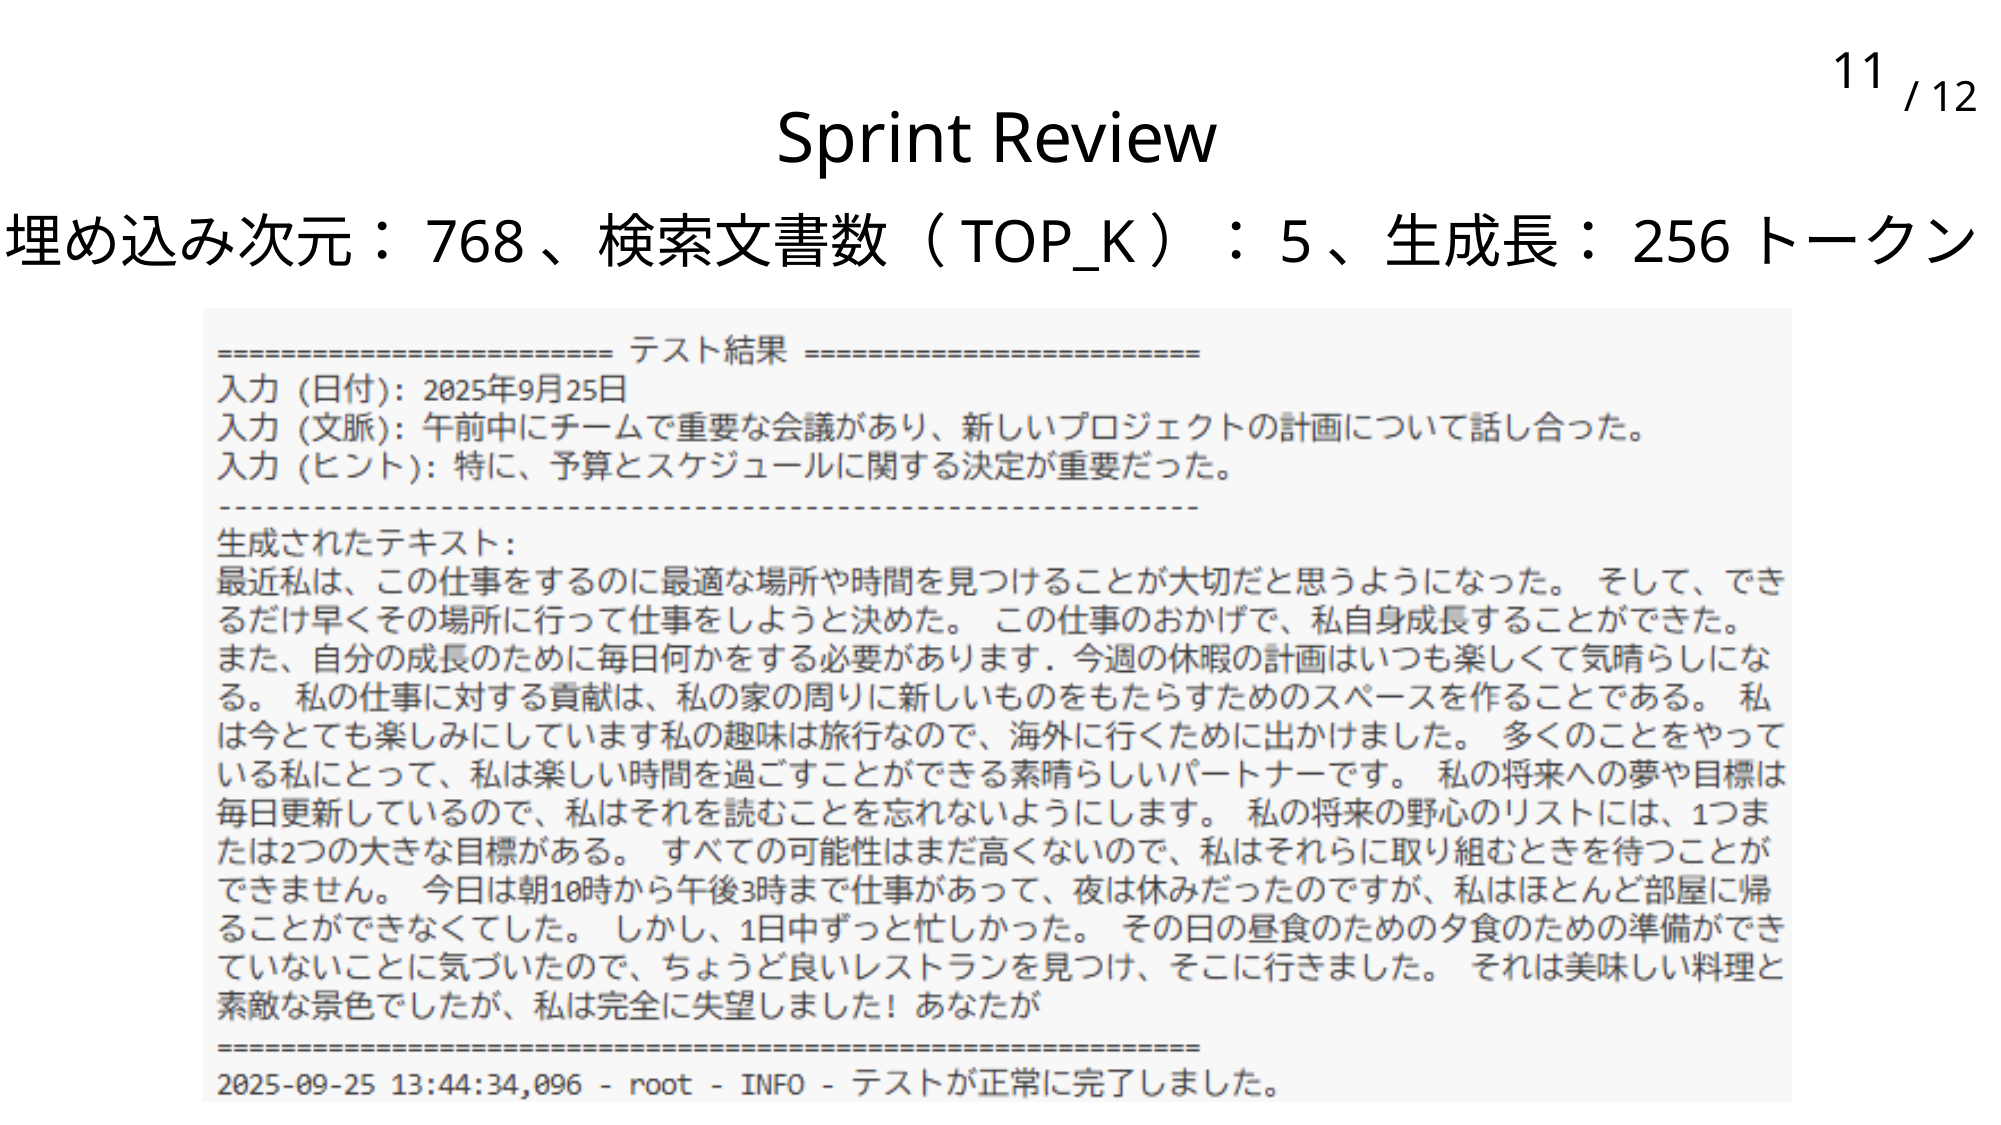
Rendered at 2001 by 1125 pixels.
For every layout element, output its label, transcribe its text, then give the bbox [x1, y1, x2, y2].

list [202, 307, 1792, 1102]
slide_number 11 [1796, 42, 1904, 103]
text_box 埋め込み次元：768、検索文書数（TOP_K）：5、生成長：256トークン [0, 196, 1994, 282]
title Sprint Review [42, 59, 1953, 185]
